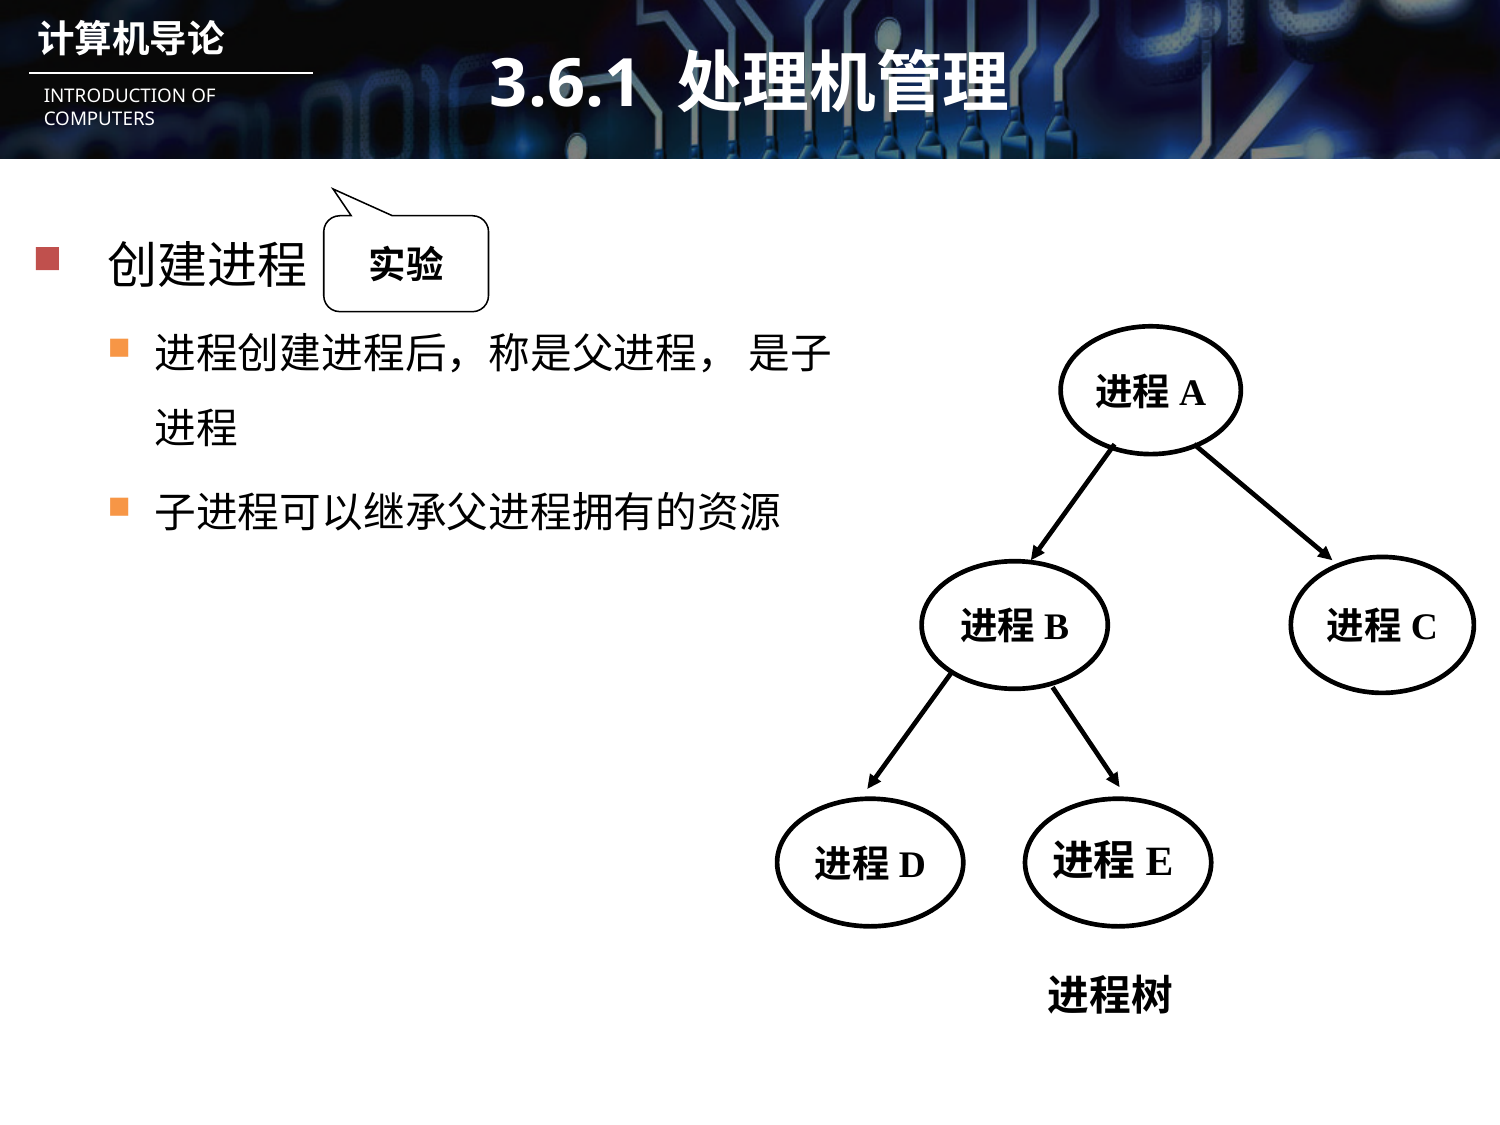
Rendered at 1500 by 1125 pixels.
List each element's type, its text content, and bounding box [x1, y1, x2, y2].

picture [0, 0, 1500, 159]
text_box 实验 [323, 188, 489, 312]
title 3.6.1 处理机管理 [76, 21, 1424, 138]
text_box 进程D [777, 798, 964, 927]
text_box 进程E [1025, 798, 1212, 927]
text_box 进程C [1290, 556, 1474, 693]
text_box 进程树 [1047, 968, 1194, 1020]
text_box [1052, 687, 1120, 787]
text_box [1030, 444, 1115, 561]
text_box [1193, 444, 1333, 561]
text_box [867, 672, 952, 789]
text_box 进程A [1060, 326, 1241, 455]
text_box 进程B [921, 561, 1108, 689]
